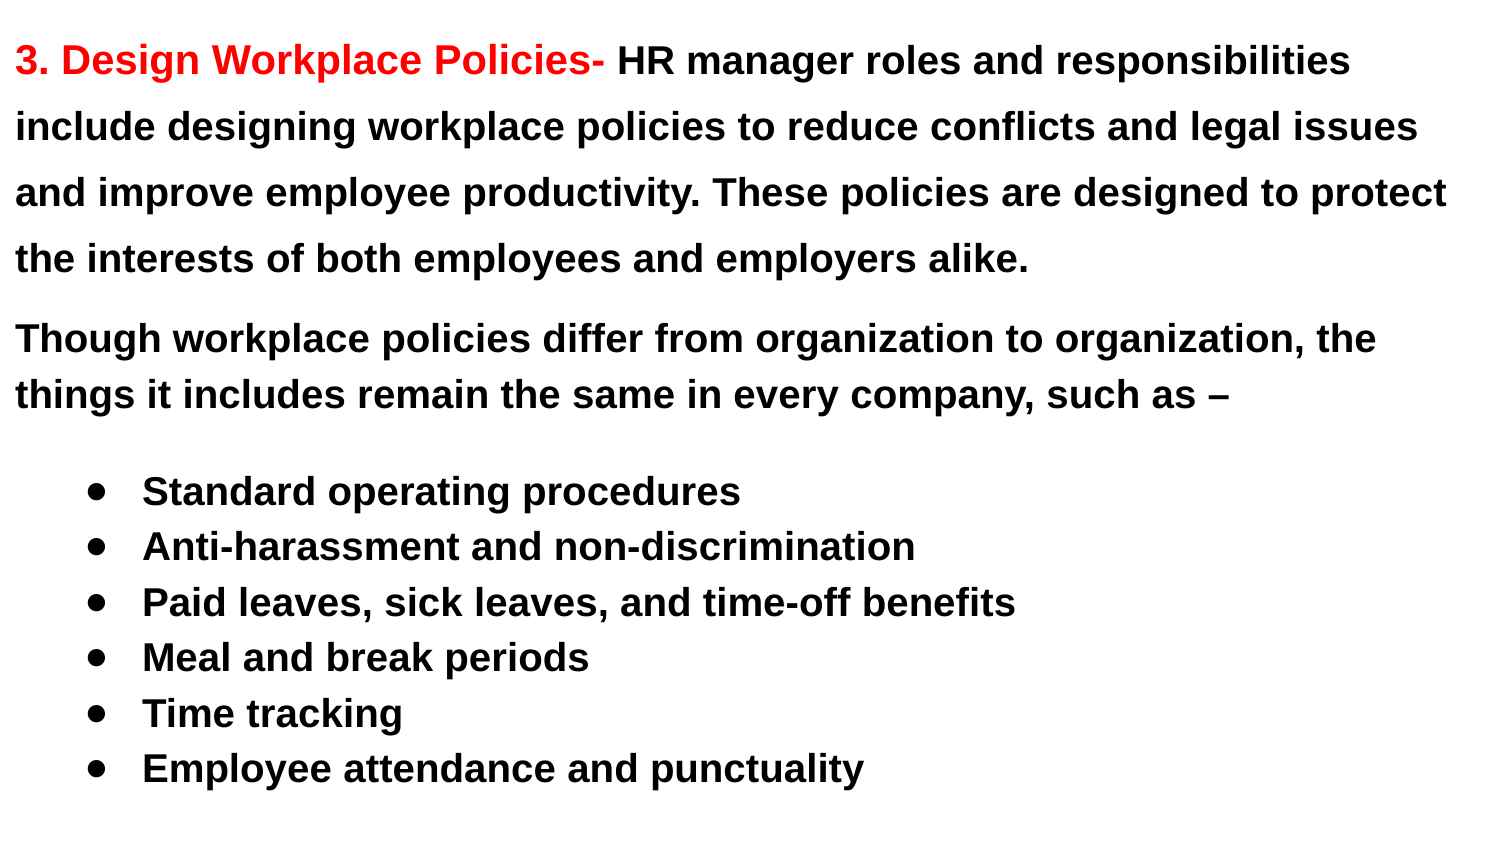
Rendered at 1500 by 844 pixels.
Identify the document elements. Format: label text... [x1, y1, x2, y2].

list 3. Design Workplace Policies- HR manager roles and responsibilities include designing workplace policies to reduce conflicts and legal issues and improve employee productivity. These policies are designed to protect the interests of both employees and employers alike. Though workplace policies differ from organization to organization, the things it includes remain the same in every company, such as – Standard operating procedures Anti-harassment and non-discrimination Paid leaves, sick leaves, and time-off benefits Meal and break periods Time tracking Employee attendance and punctuality [0, 0, 1500, 844]
